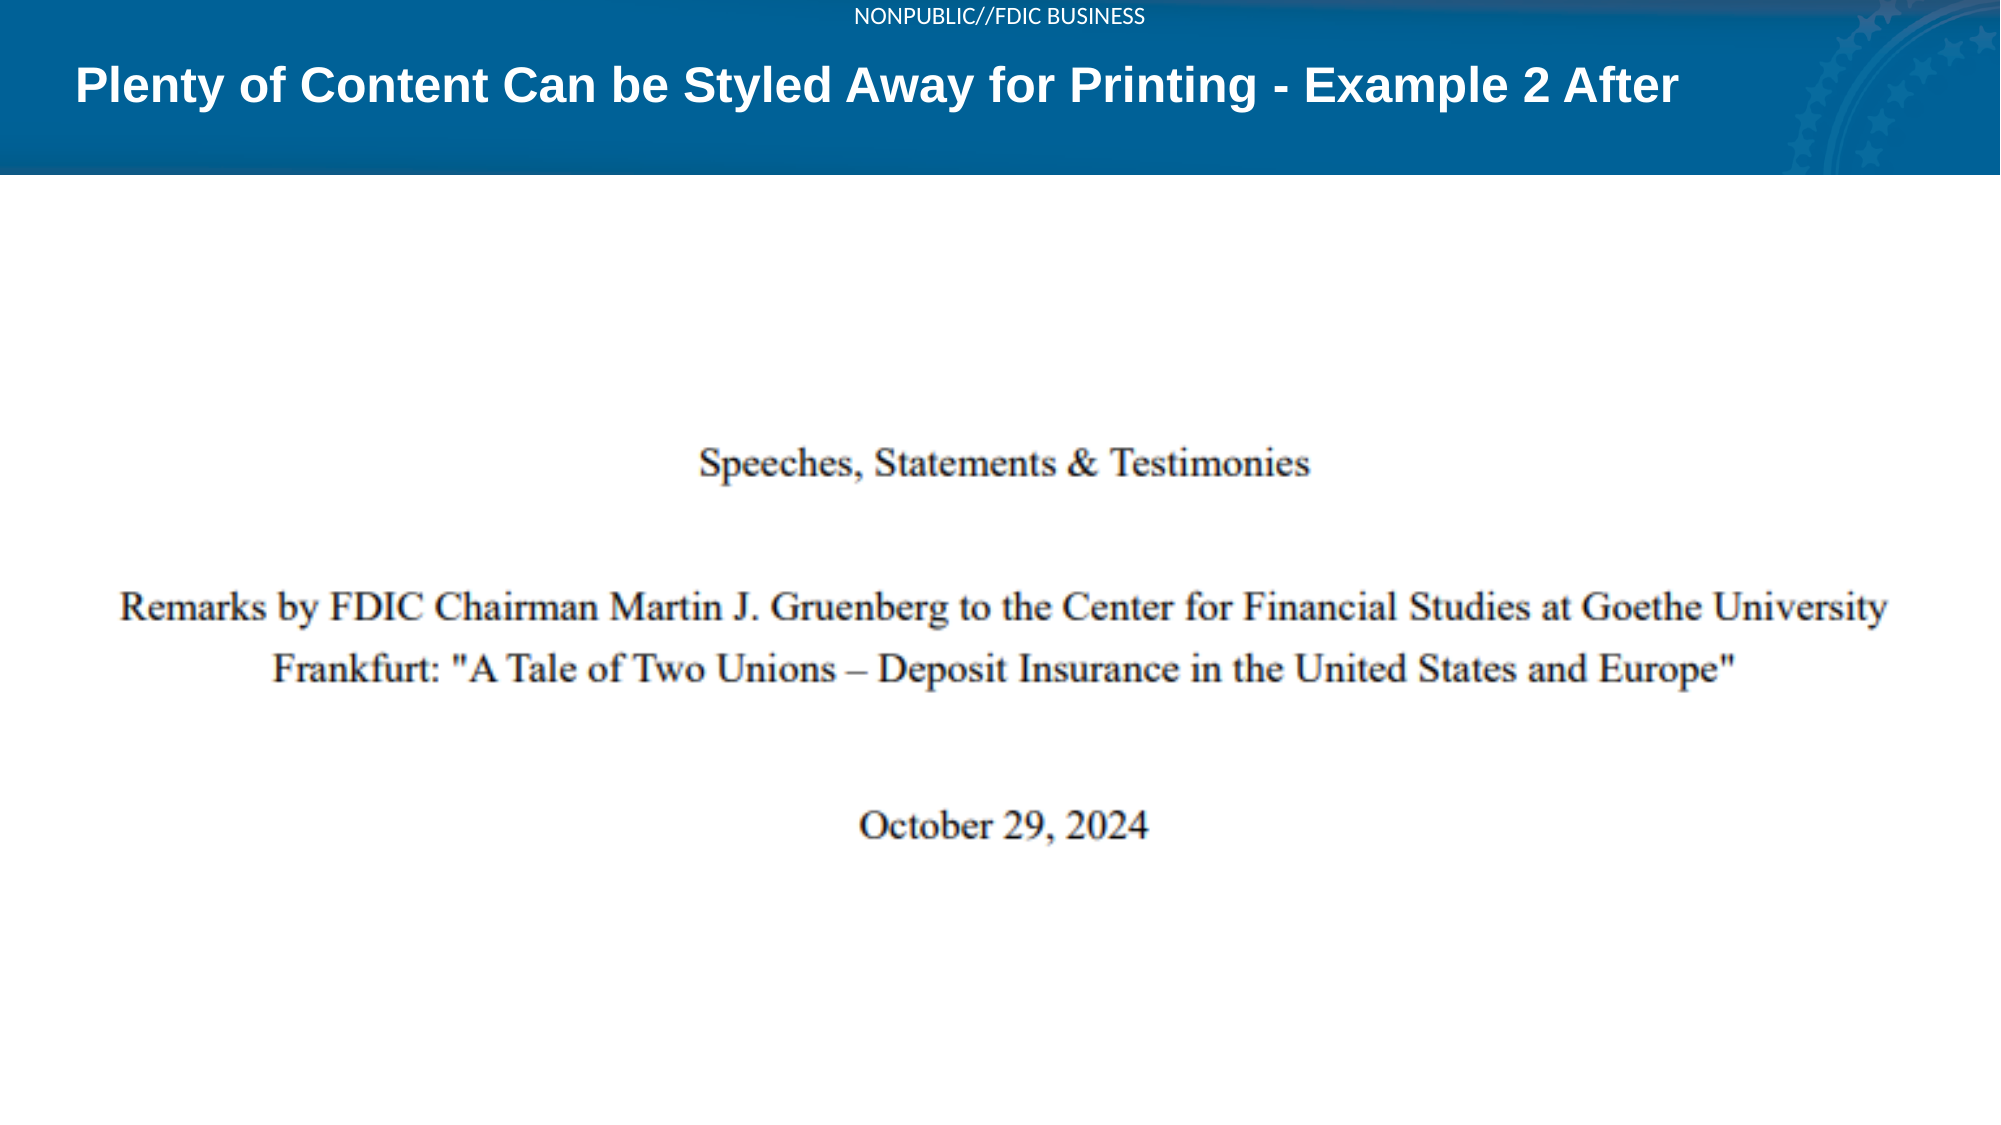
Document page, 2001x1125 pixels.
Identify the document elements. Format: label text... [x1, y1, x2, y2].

title Plenty of Content Can be Styled Away for Printing - Example 2 After [75, 52, 1944, 115]
picture [0, 0, 2000, 1125]
list NONPUBLIC//FDIC BUSINESS [812, 0, 1188, 30]
